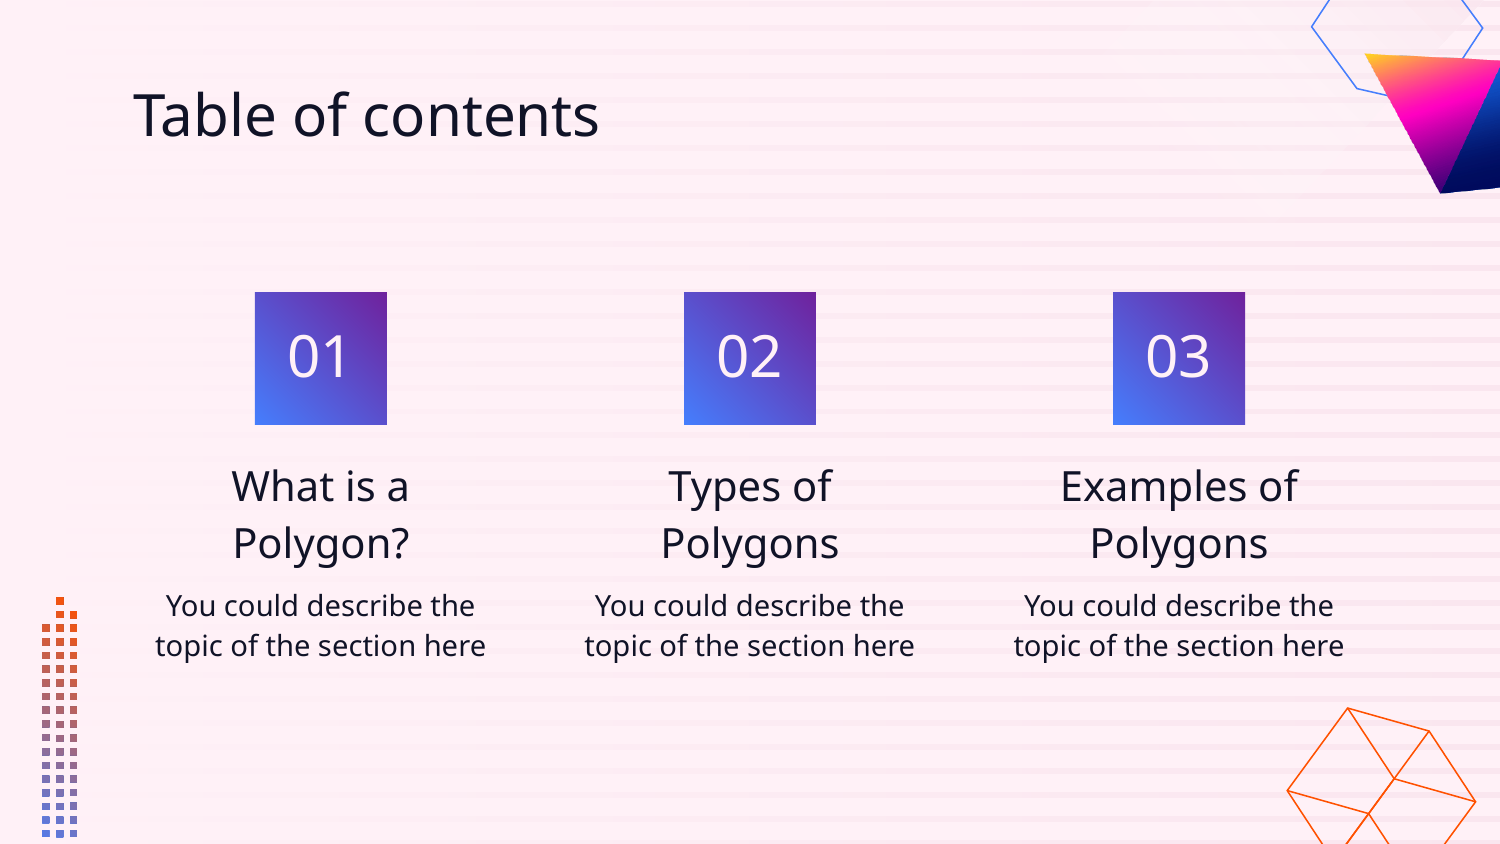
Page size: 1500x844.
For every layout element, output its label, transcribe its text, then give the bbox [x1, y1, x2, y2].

title Table of contents [118, 63, 1382, 161]
picture [1364, 53, 1500, 194]
subtitle You could describe the topic of the section here [135, 566, 507, 674]
title 03 [1113, 292, 1246, 425]
subtitle You could describe the topic of the section here [993, 566, 1365, 674]
subtitle Types of Polygons [564, 442, 936, 566]
subtitle What is a Polygon? [135, 442, 507, 566]
subtitle You could describe the topic of the section here [564, 566, 936, 674]
title 01 [254, 292, 387, 425]
title 02 [684, 292, 816, 425]
subtitle Examples of Polygons [993, 442, 1365, 566]
